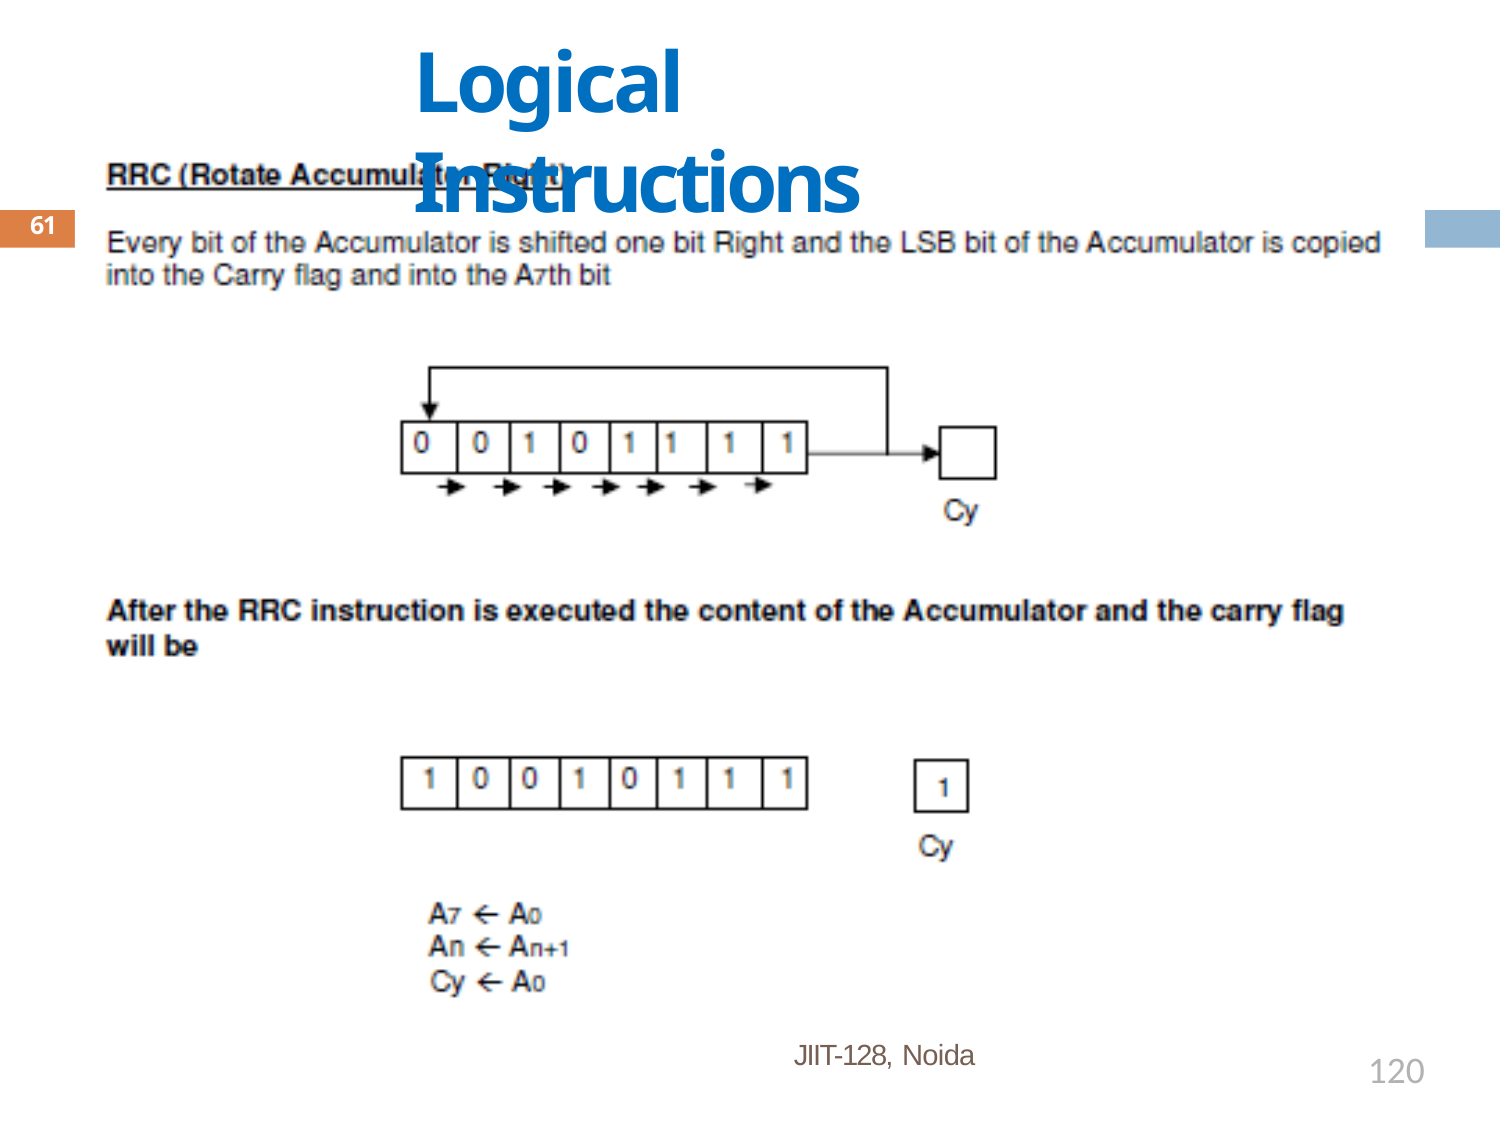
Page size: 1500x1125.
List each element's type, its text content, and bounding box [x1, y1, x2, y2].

title Logical Instructions [411, 26, 1077, 229]
slide_number 120 [1080, 1046, 1425, 1103]
text_box 61 [28, 207, 59, 240]
text_box [74, 137, 1425, 1025]
text_box JIIT-128, Noida [791, 1038, 977, 1071]
